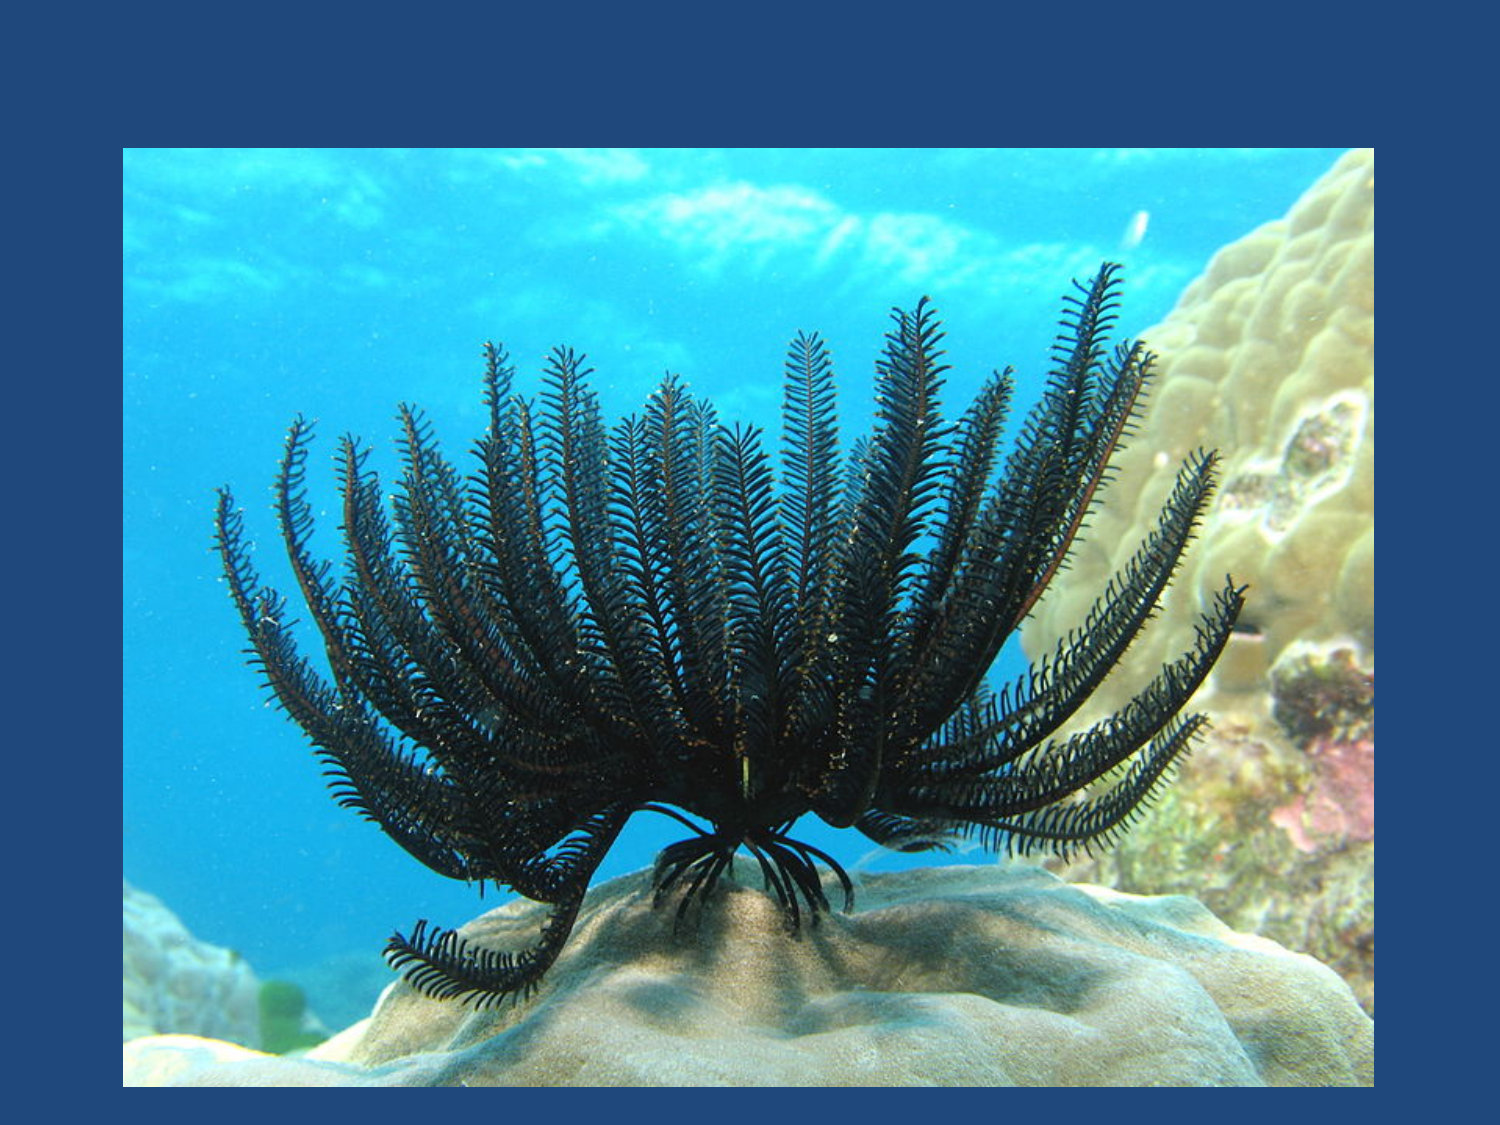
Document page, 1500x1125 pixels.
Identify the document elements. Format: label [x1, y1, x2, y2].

picture [123, 148, 1375, 1087]
